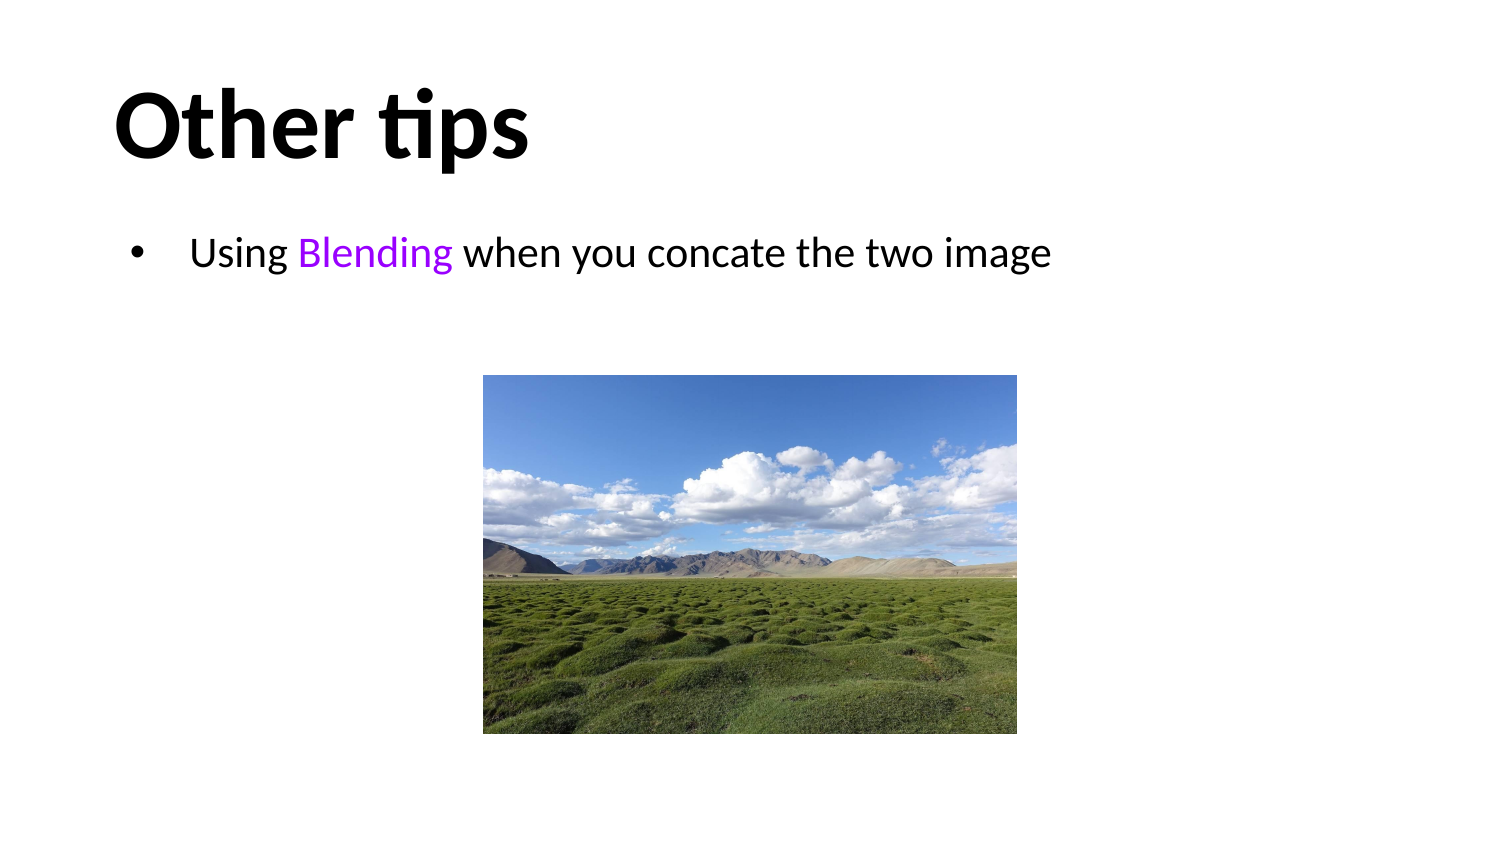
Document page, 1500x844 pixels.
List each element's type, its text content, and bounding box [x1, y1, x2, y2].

list Using Blending when you concate the two image [103, 224, 1397, 760]
title Other tips [103, 44, 1397, 208]
picture [482, 375, 1018, 734]
